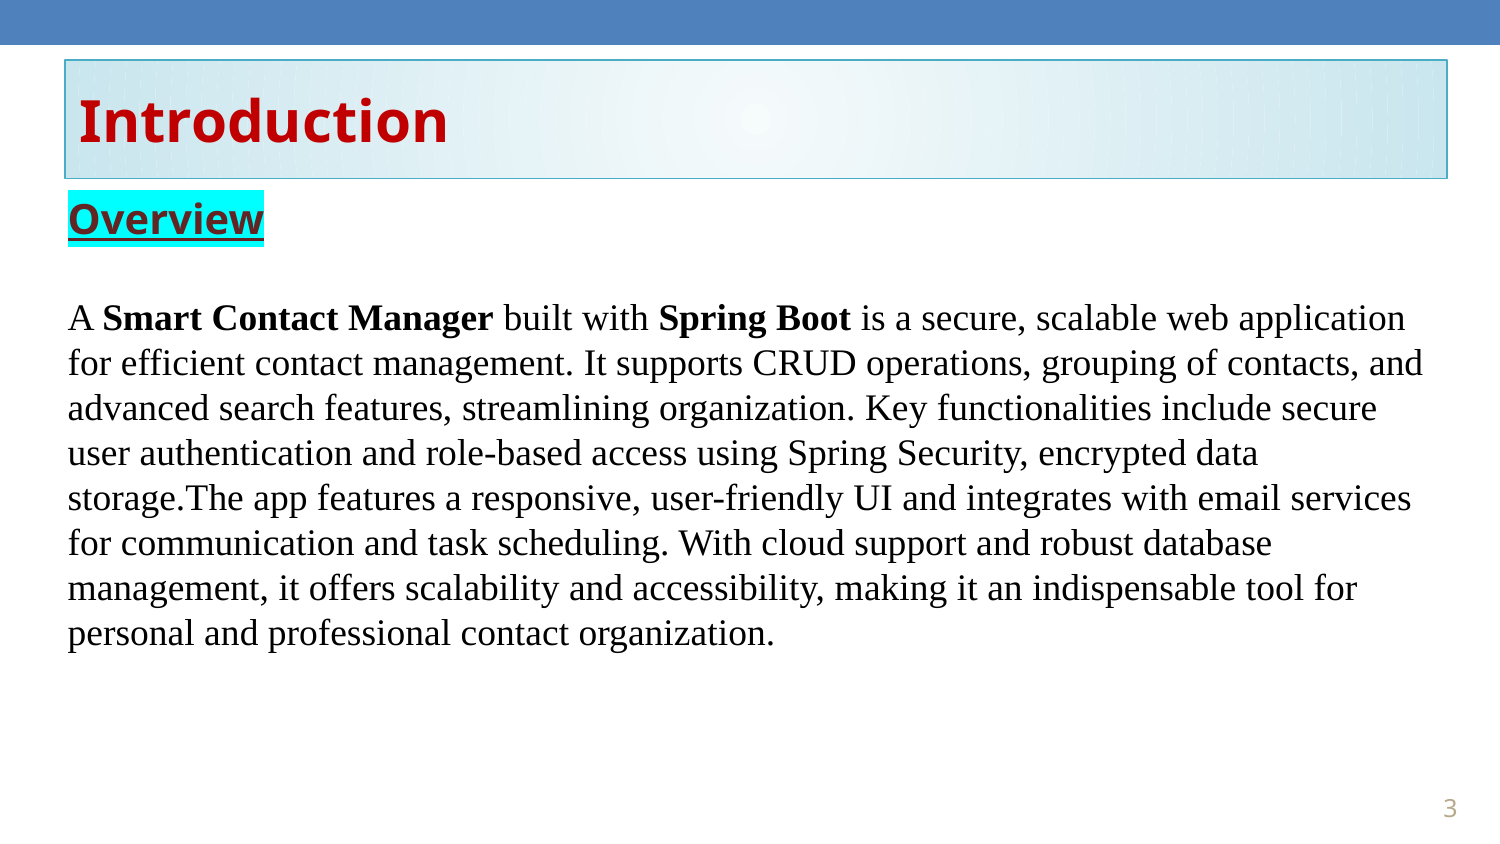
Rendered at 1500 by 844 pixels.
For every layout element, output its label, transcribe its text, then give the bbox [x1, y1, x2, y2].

text_box Introduction [64, 59, 1448, 179]
text_box 3 [1413, 775, 1488, 835]
text_box Overview A Smart Contact Manager built with Spring Boot is a secure, scalable web application for efficient contact management. It supports CRUD operations, grouping of contacts, and advanced search features, streamlining organization. Key functionalities include secure user authentication and role-based access using Spring Security, encrypted data storage.The app features a responsive, user-friendly UI and integrates with email services for communication and task scheduling. With cloud support and robust database management, it offers scalability and accessibility, making it an indispensable tool for personal and professional contact organization. [53, 185, 1447, 769]
